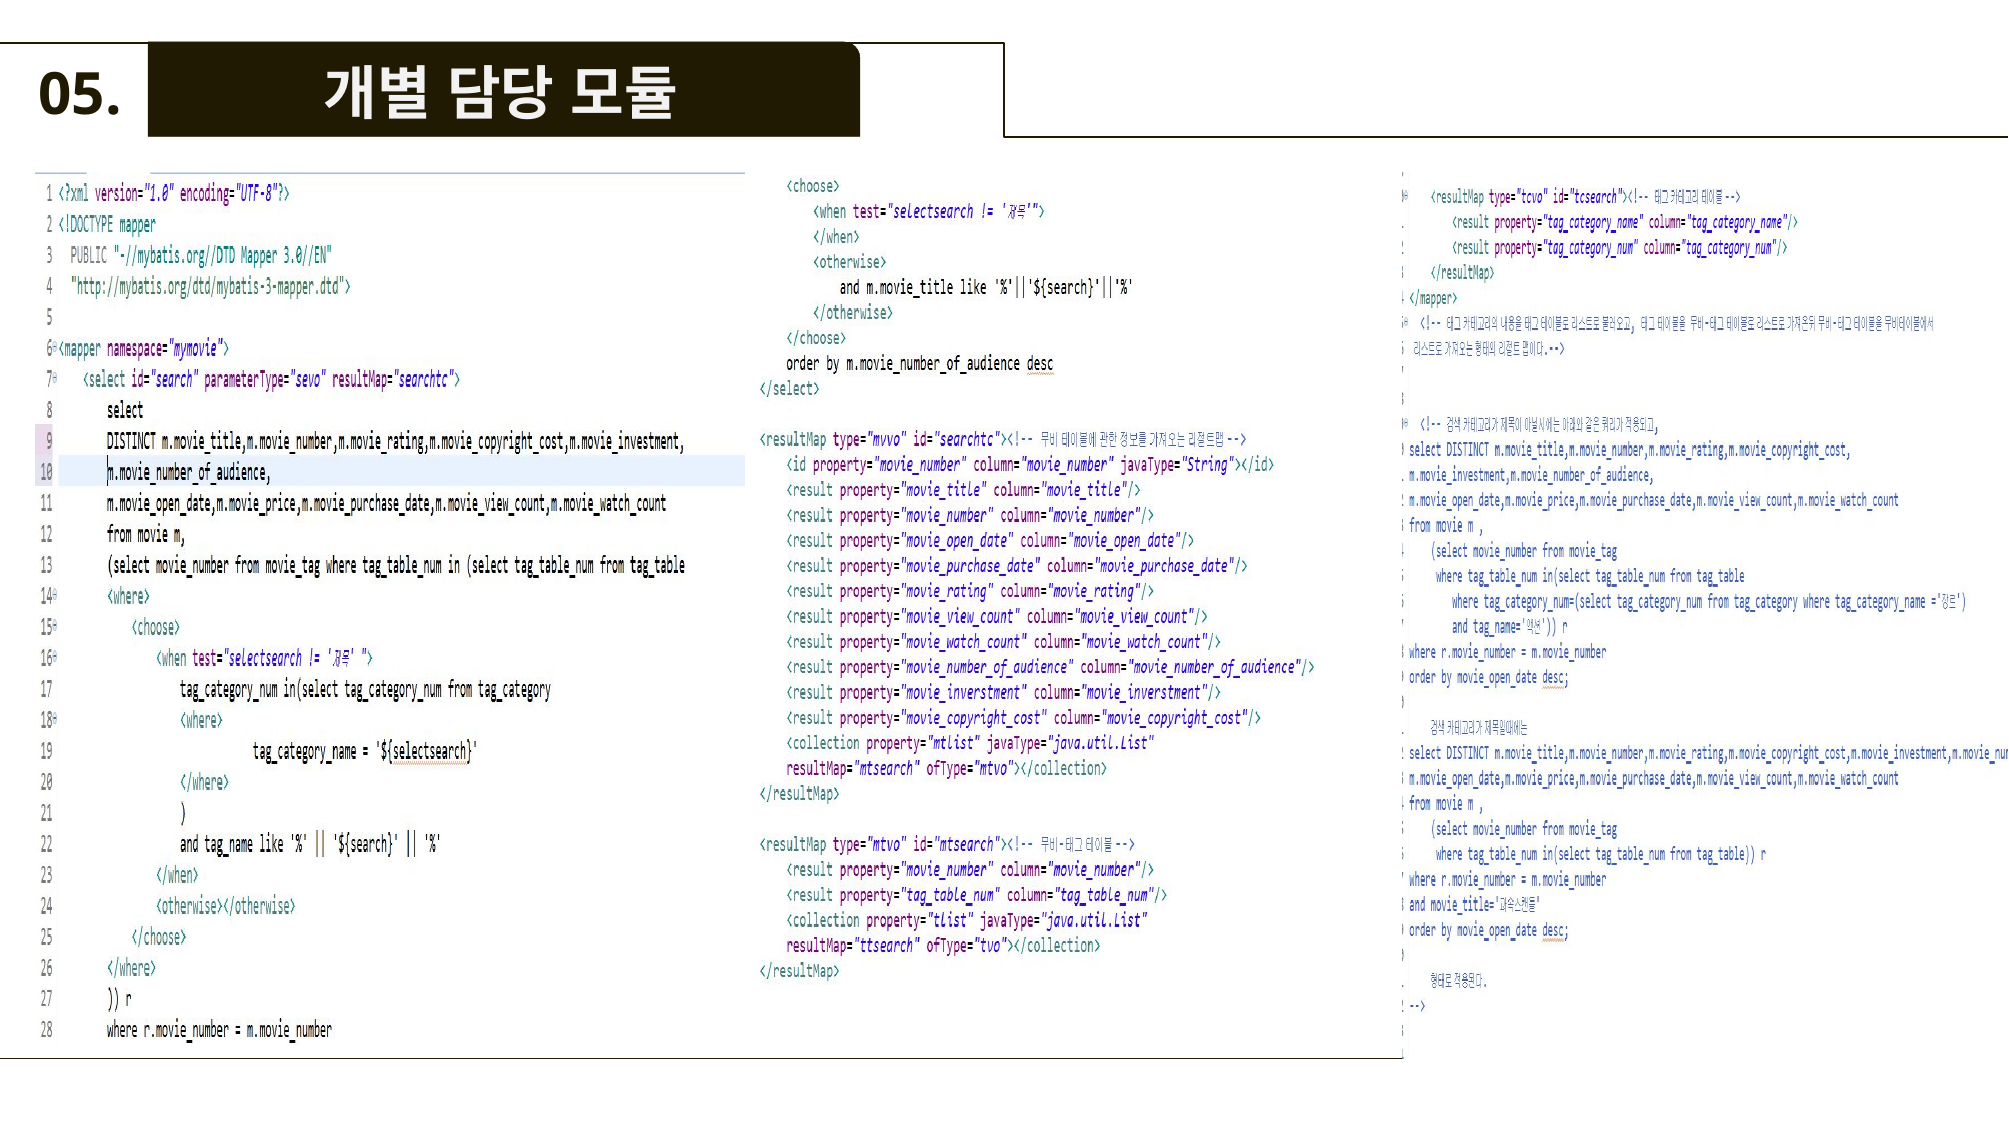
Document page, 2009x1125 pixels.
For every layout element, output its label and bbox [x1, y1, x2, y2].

picture [35, 172, 1380, 1047]
text_box [0, 42, 2008, 138]
picture [1402, 172, 2008, 1060]
